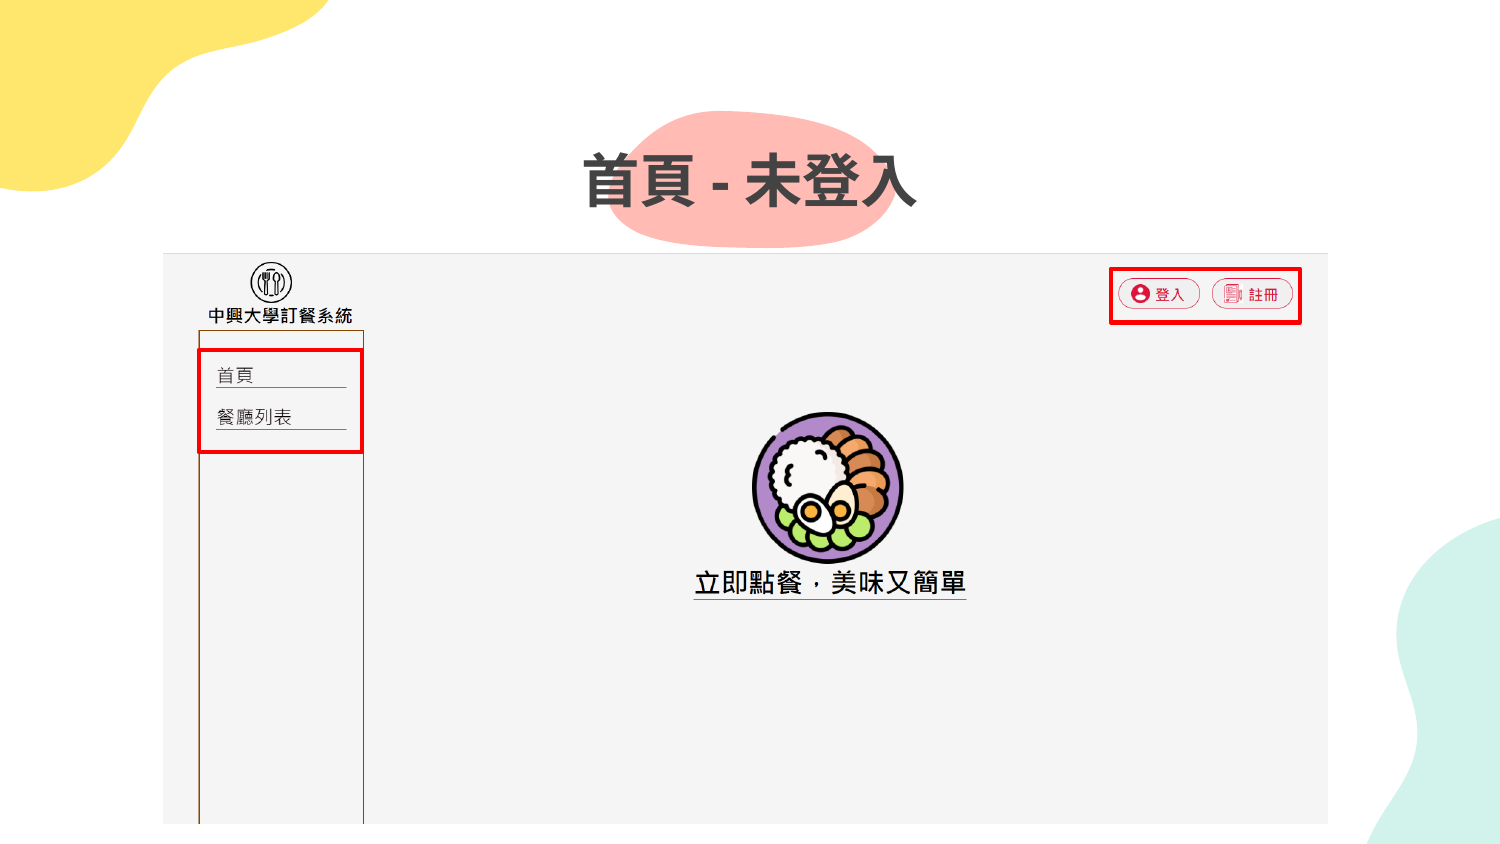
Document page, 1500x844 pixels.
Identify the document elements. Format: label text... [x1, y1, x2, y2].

picture [163, 253, 1328, 824]
title 首頁-未登入 [109, 138, 1391, 220]
text_box [619, 220, 878, 249]
text_box [646, 110, 856, 138]
